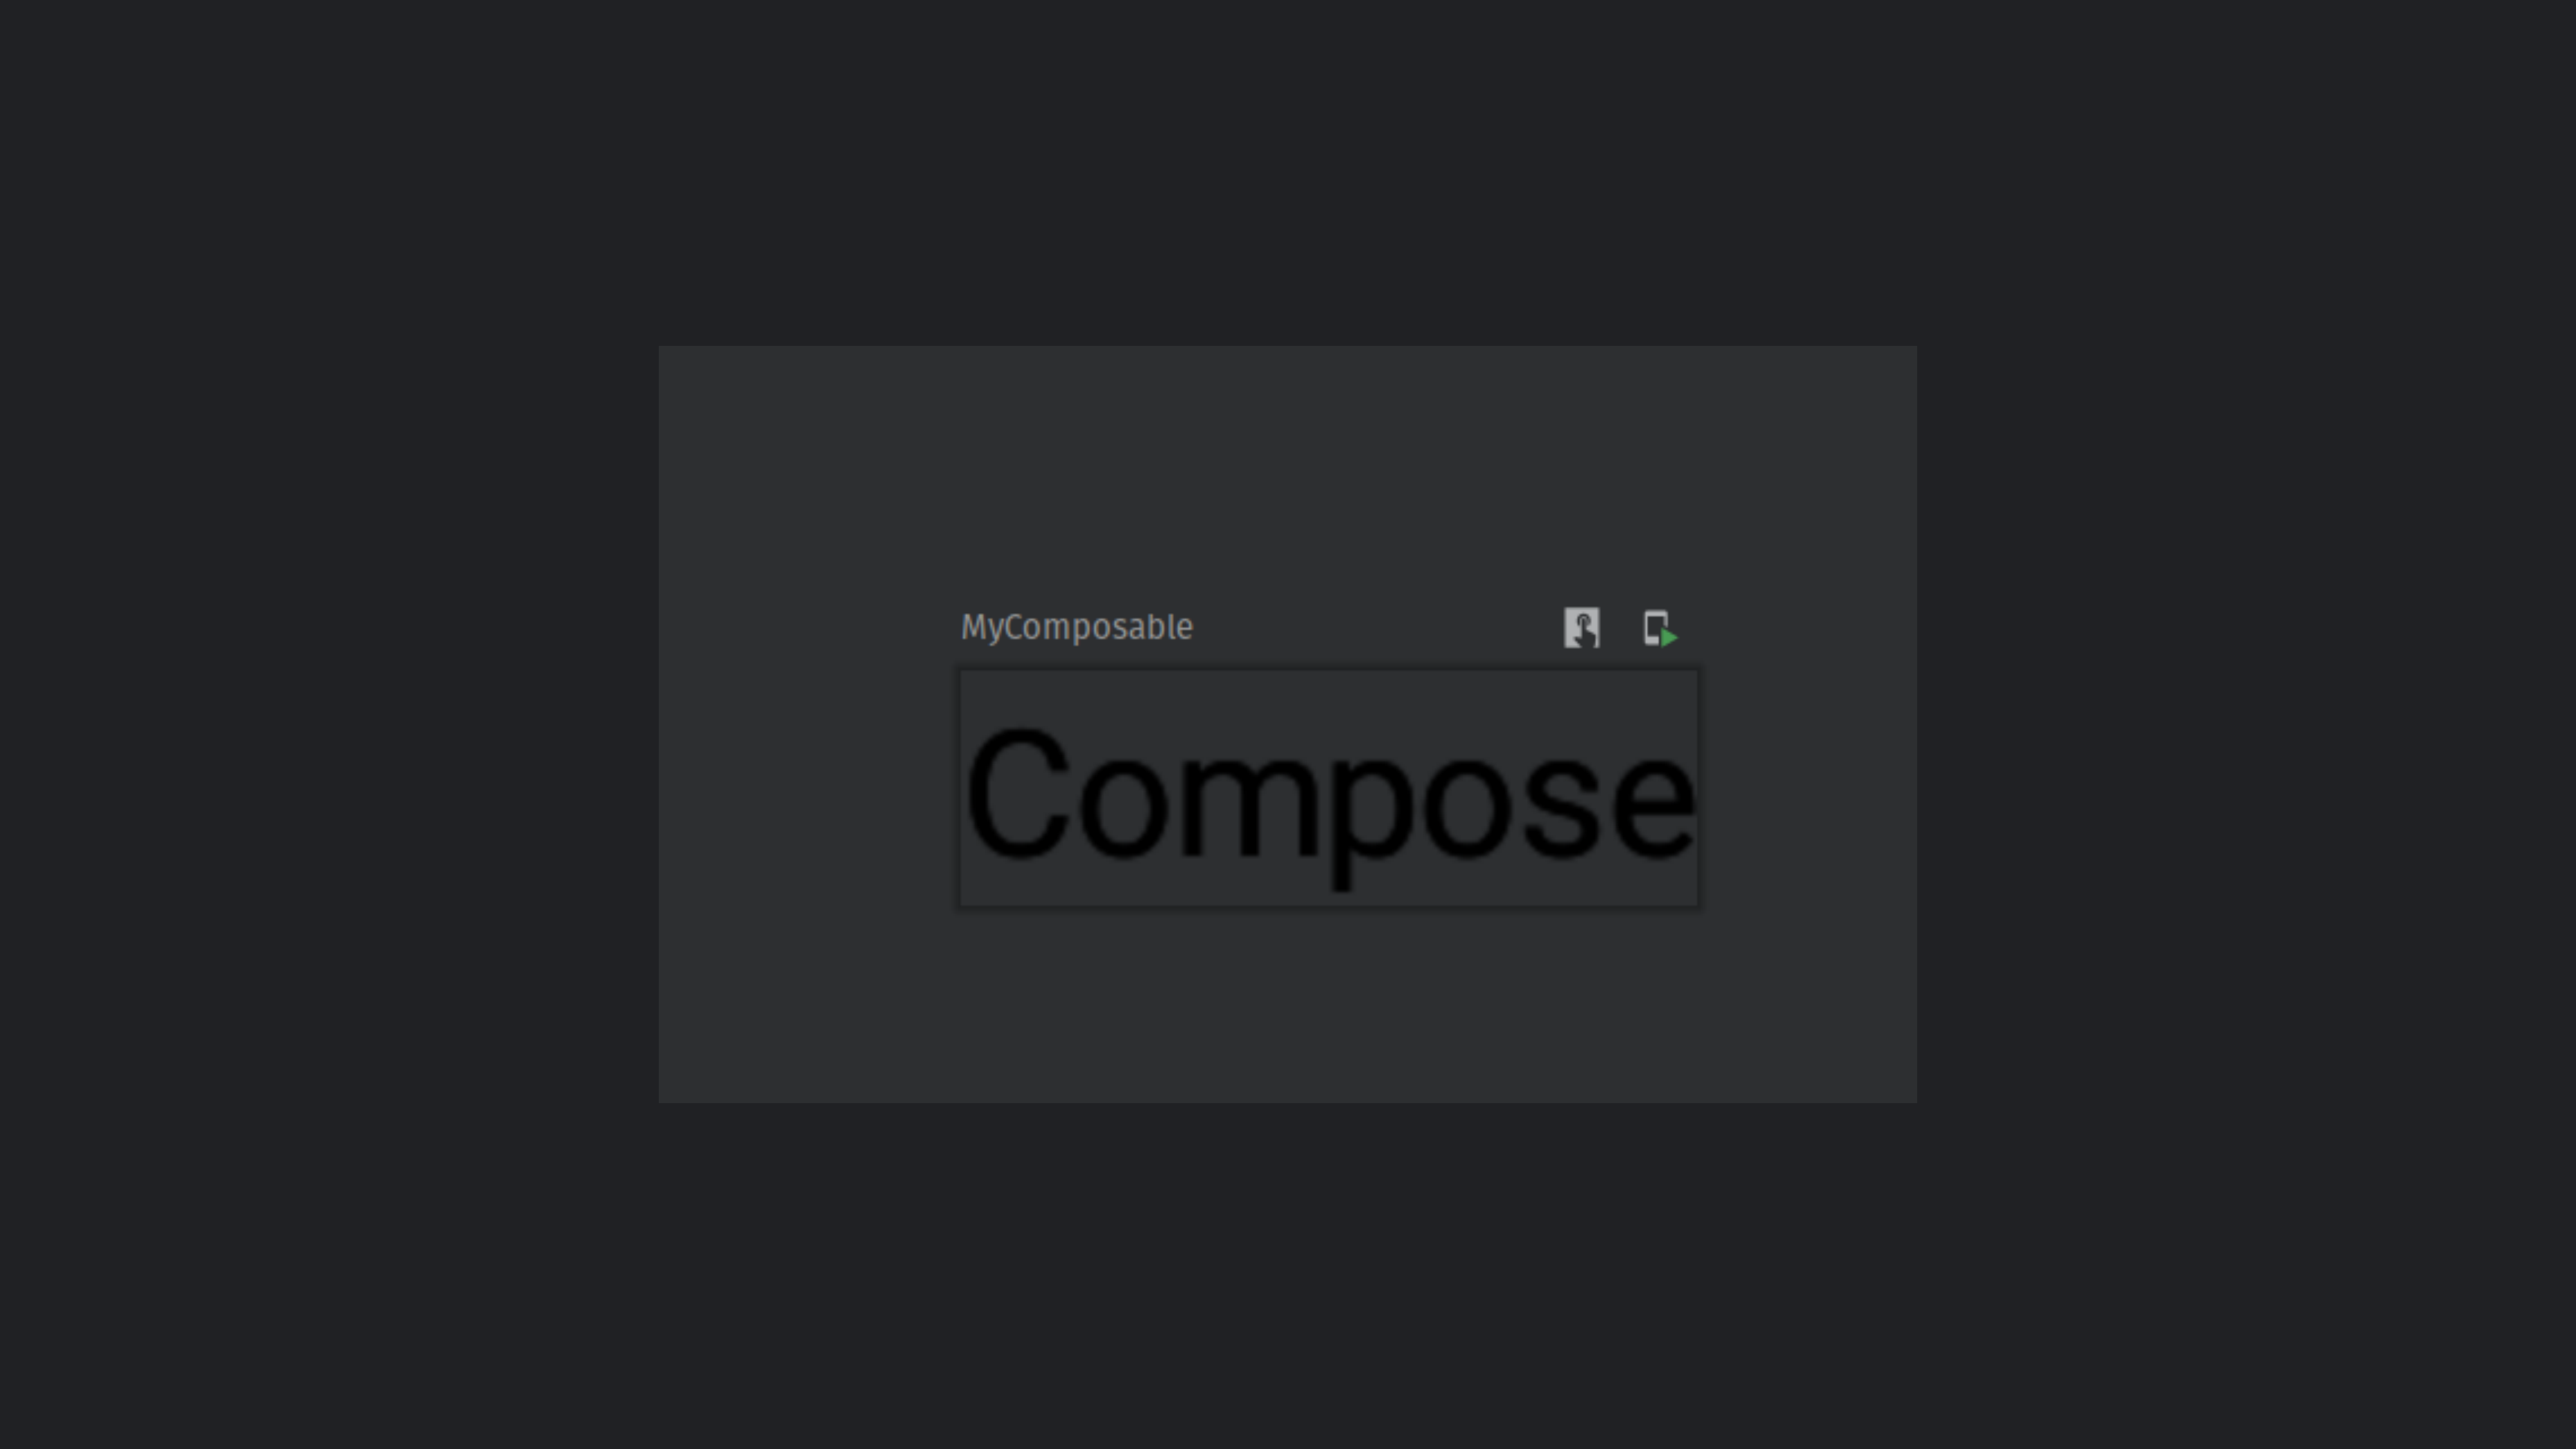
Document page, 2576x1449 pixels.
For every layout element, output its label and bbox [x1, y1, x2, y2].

picture [658, 346, 1917, 1103]
